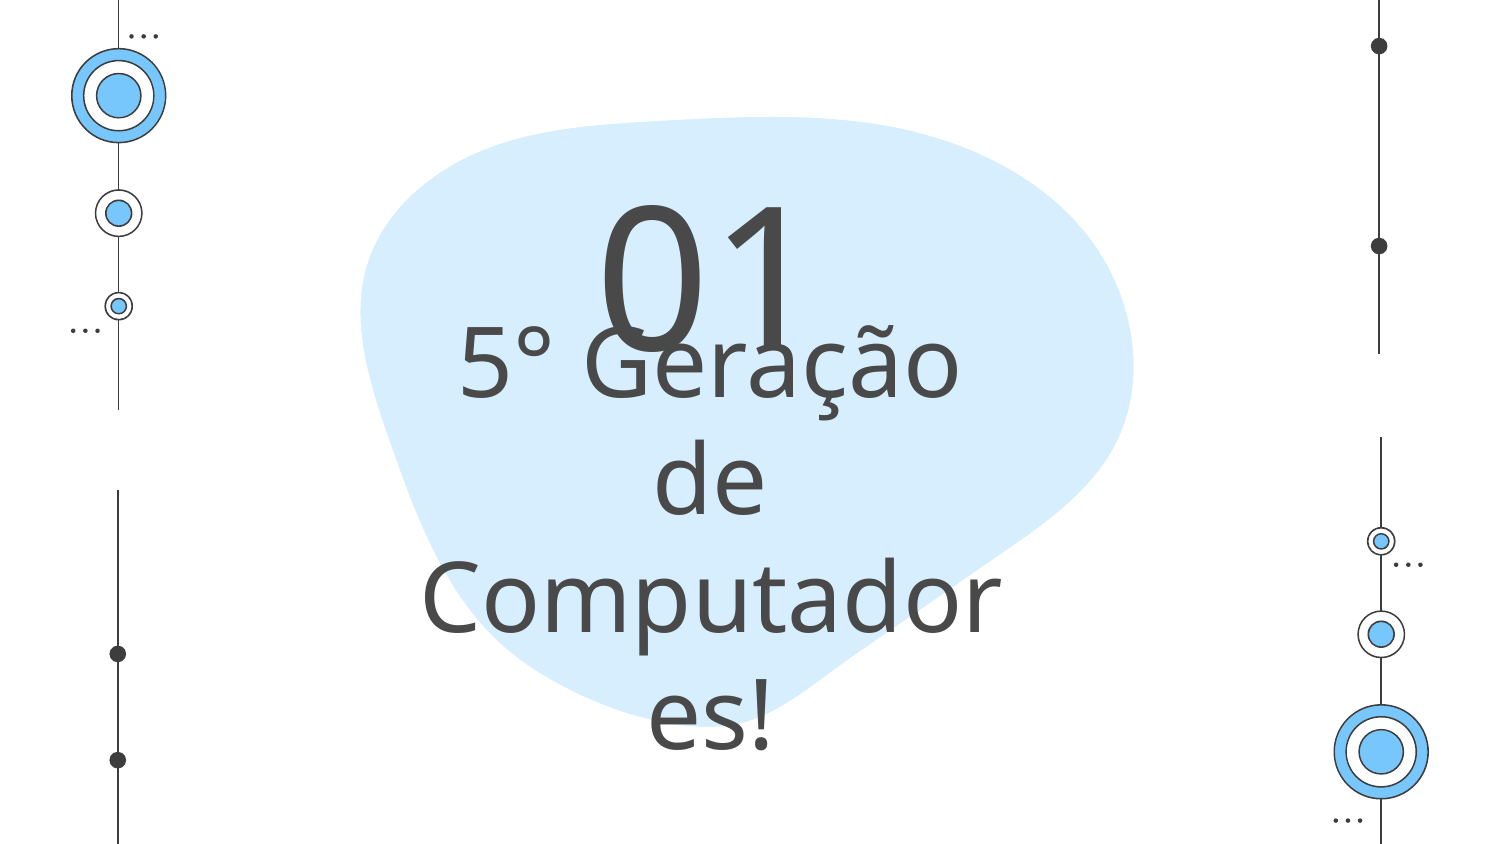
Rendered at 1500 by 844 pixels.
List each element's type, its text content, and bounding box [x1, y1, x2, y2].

title 5° Geração de Computadores! [401, 386, 1020, 682]
title 01 [466, 182, 954, 358]
